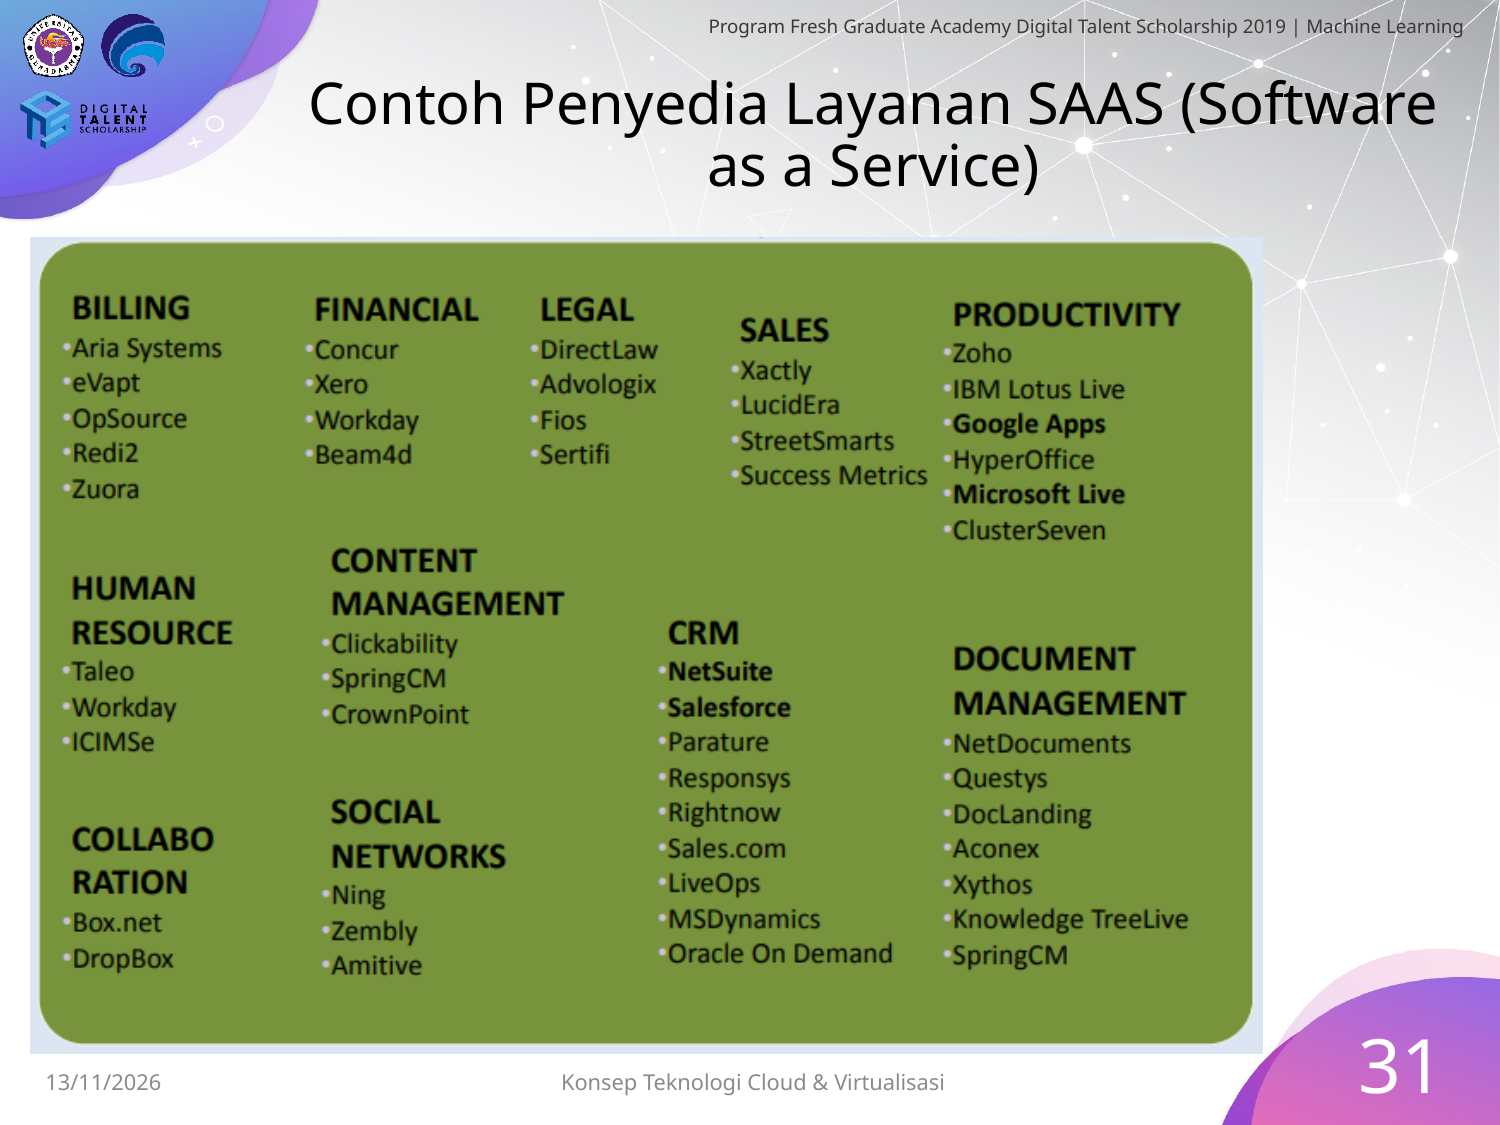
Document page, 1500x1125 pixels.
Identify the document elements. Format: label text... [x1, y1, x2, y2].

footer Konsep Teknologi Cloud & Virtualisasi [386, 1054, 1121, 1114]
slide_number 31 [1327, 1025, 1477, 1115]
title Contoh Penyedia Layanan SAAS (Software as a Service) [271, 66, 1477, 207]
picture [0, 0, 1500, 1125]
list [30, 237, 1263, 1054]
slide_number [30, 1054, 272, 1114]
